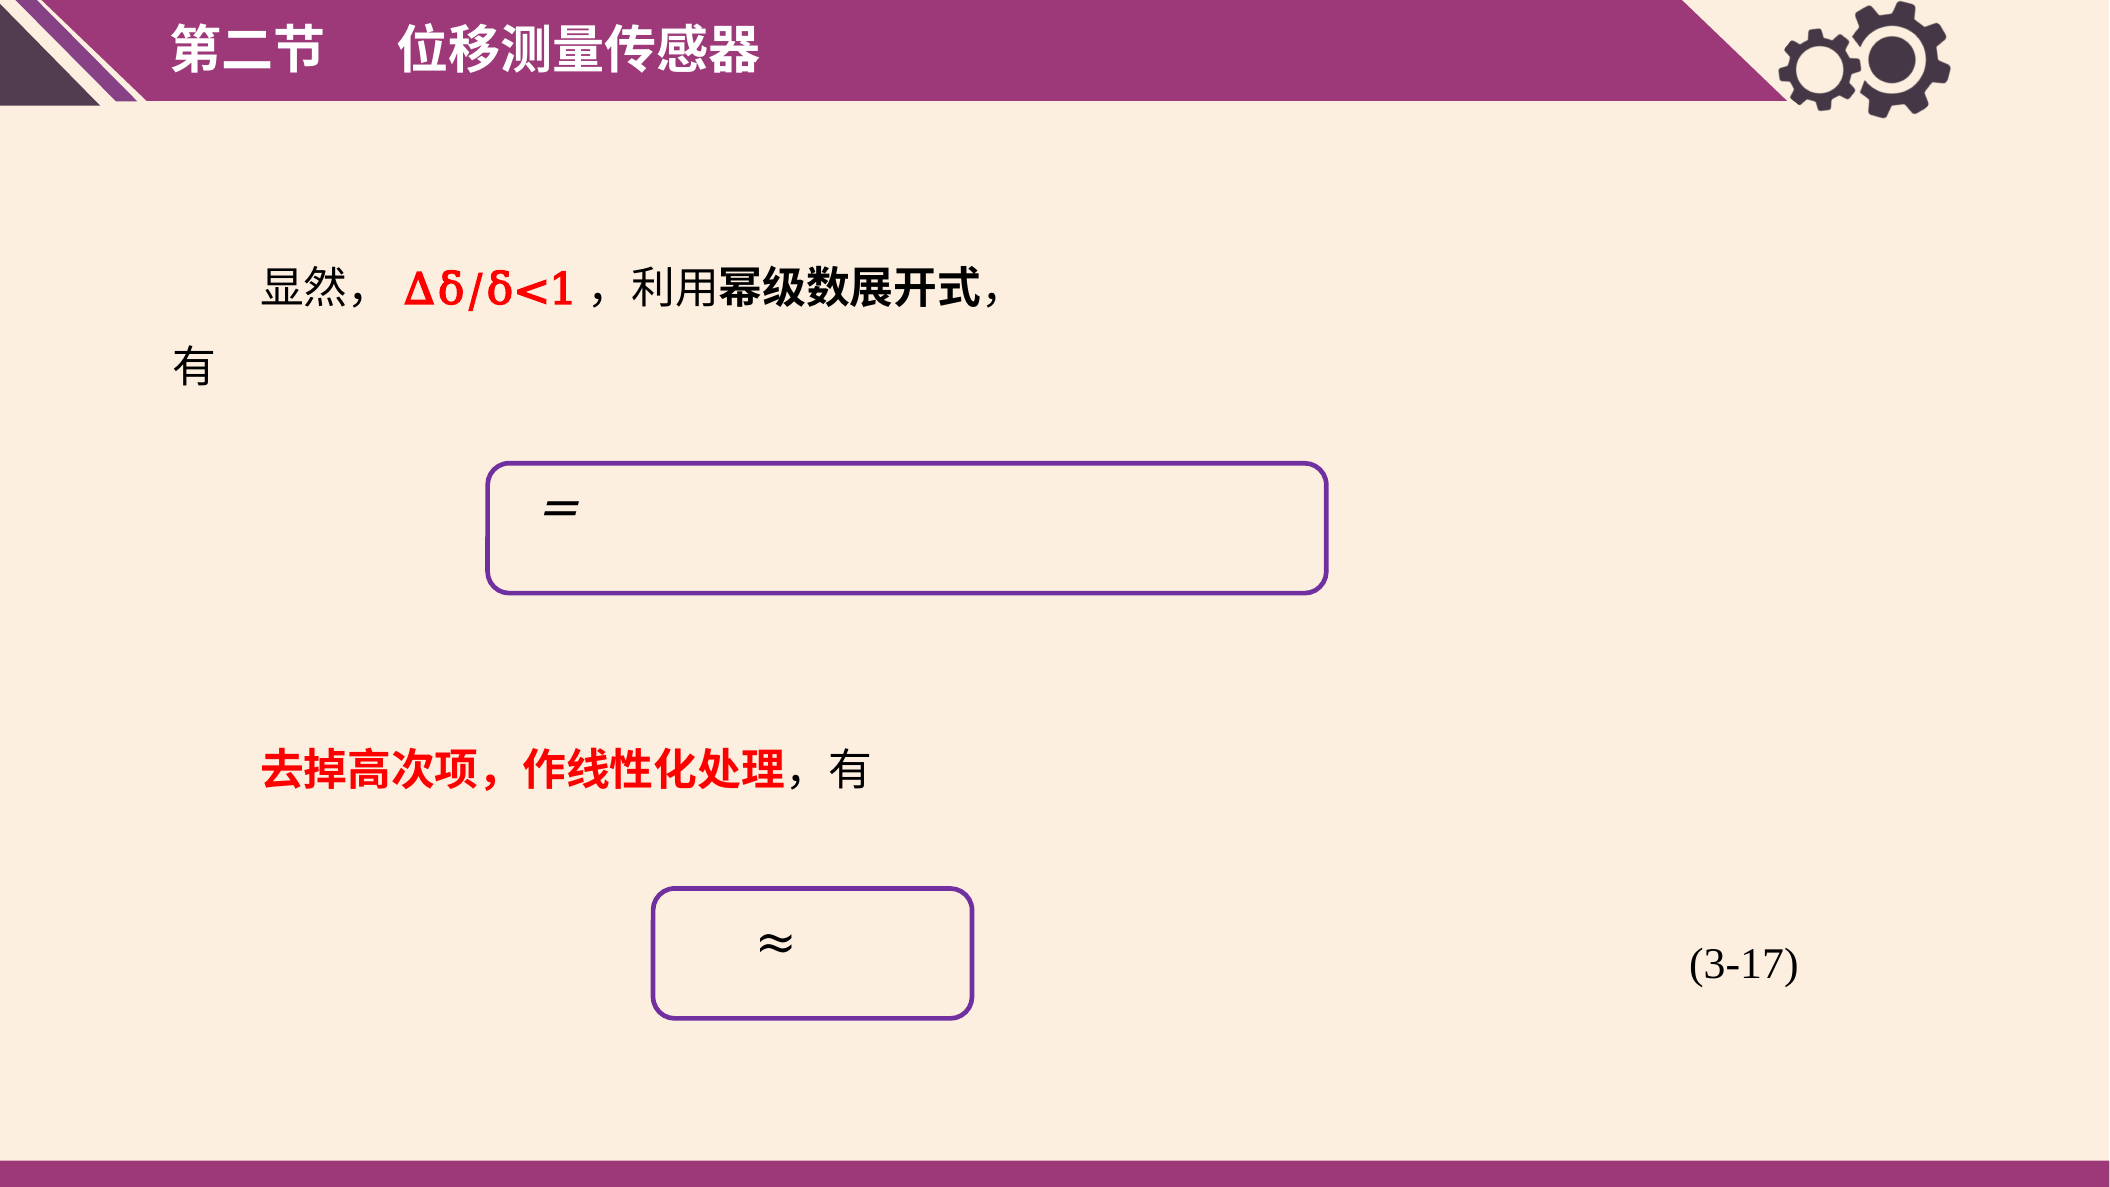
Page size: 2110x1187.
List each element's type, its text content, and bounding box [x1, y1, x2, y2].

text_box [40, 0, 1790, 103]
text_box [651, 887, 974, 1020]
text_box 去掉高次项，作线性化处理，有 [156, 707, 1079, 803]
text_box [0, 2, 103, 107]
text_box [0, 1160, 2110, 1187]
picture [1793, 0, 1942, 139]
text_box 第二节 位移测量传感器 [153, 8, 1460, 87]
text_box 显然，Δδ/δ<1，利用幂级数展开式，有 [156, 226, 1079, 400]
text_box [13, 0, 140, 103]
text_box [486, 462, 1328, 595]
text_box (3-17) [1586, 900, 1835, 995]
